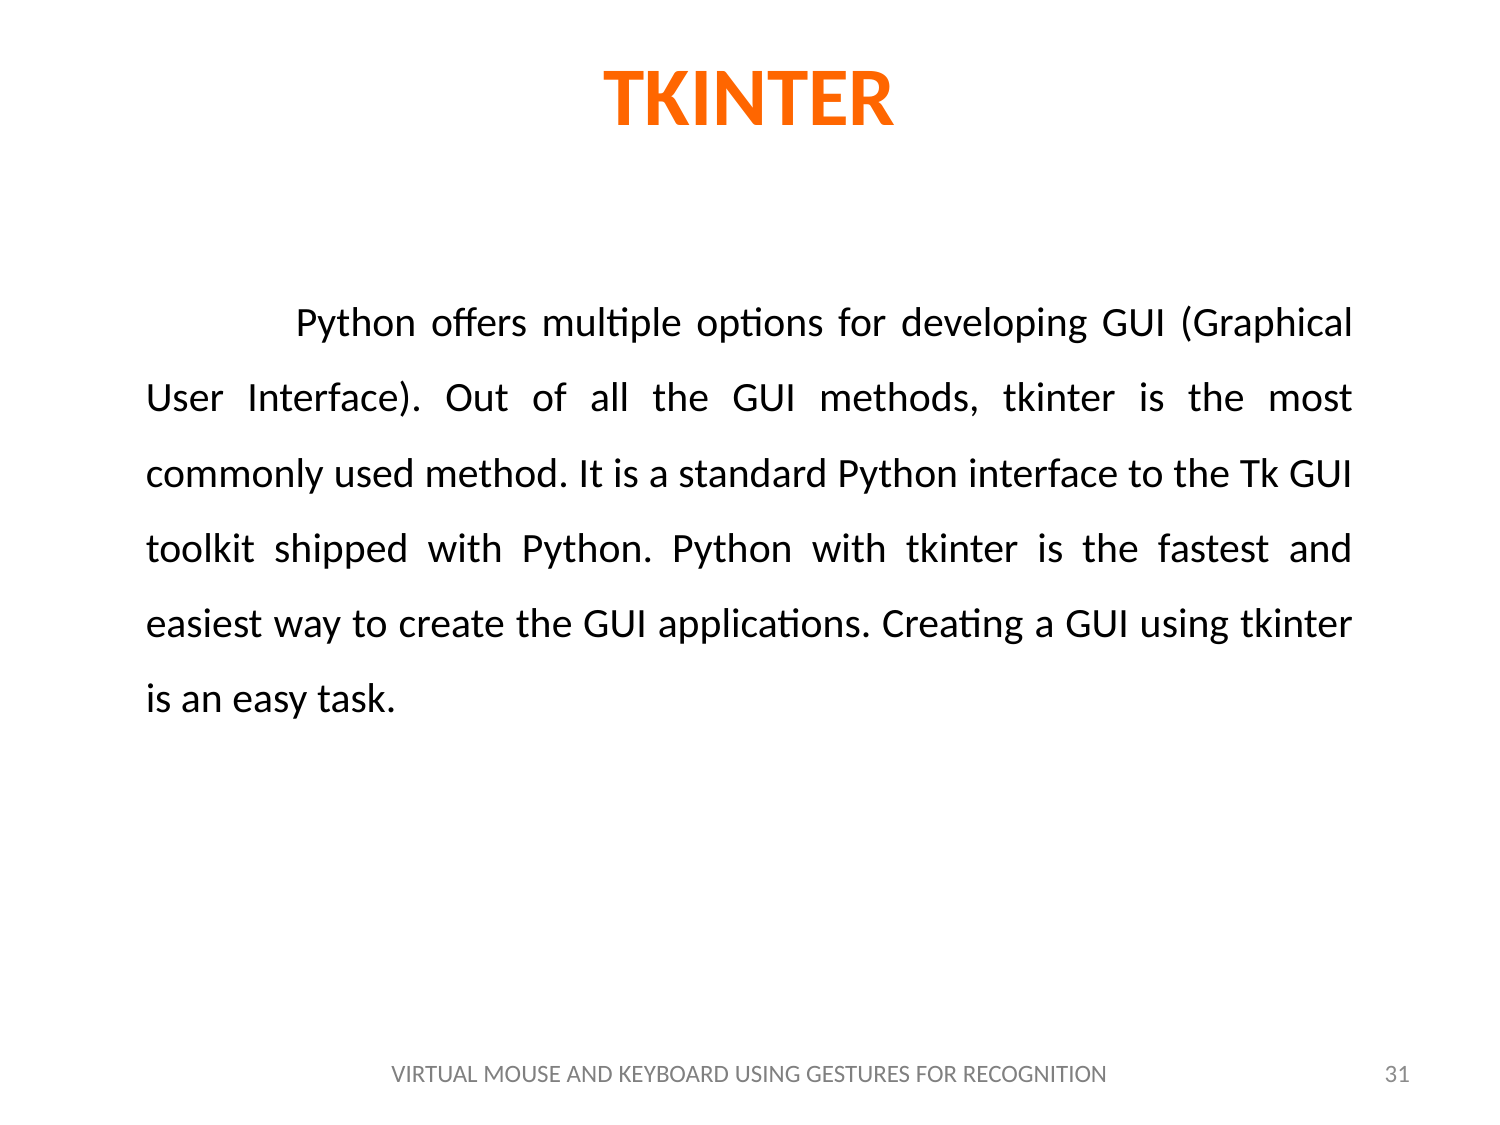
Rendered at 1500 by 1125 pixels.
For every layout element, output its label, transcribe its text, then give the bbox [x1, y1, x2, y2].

list Python offers multiple options for developing GUI (Graphical User Interface). Out of all the GUI methods, tkinter is the most commonly used method. It is a standard Python interface to the Tk GUI toolkit shipped with Python. Python with tkinter is the fastest and easiest way to create the GUI applications. Creating a GUI using tkinter is an easy task. [130, 262, 1369, 1125]
title TKINTER [74, 0, 1425, 186]
slide_number 31 [1074, 1042, 1425, 1103]
footer VIRTUAL MOUSE AND KEYBOARD USING GESTURES FOR RECOGNITION [356, 1042, 1074, 1103]
